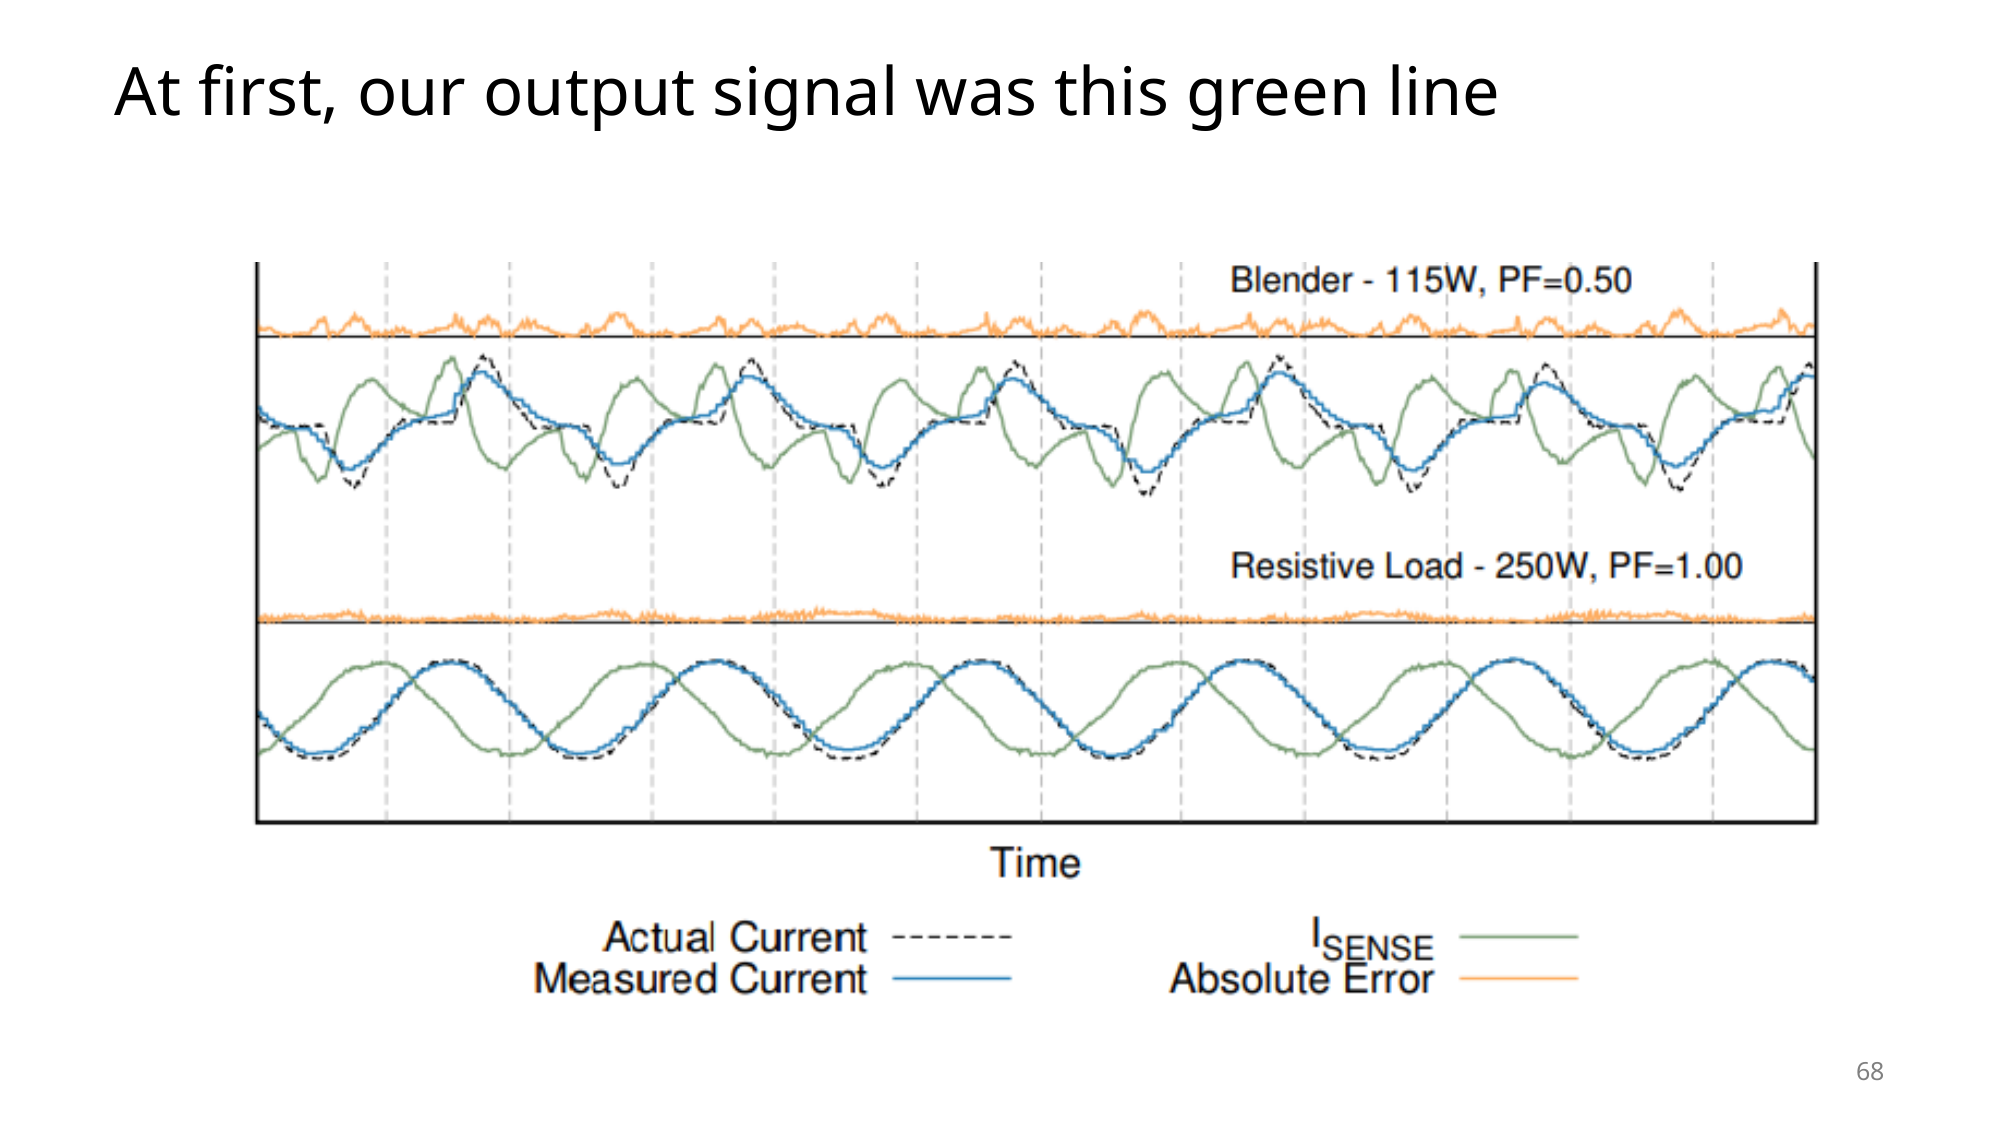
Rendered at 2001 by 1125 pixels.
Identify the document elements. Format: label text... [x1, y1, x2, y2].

title At first, our output signal was this green line [99, 37, 1900, 150]
slide_number 68 [1749, 1042, 1900, 1103]
picture [147, 262, 1852, 1013]
